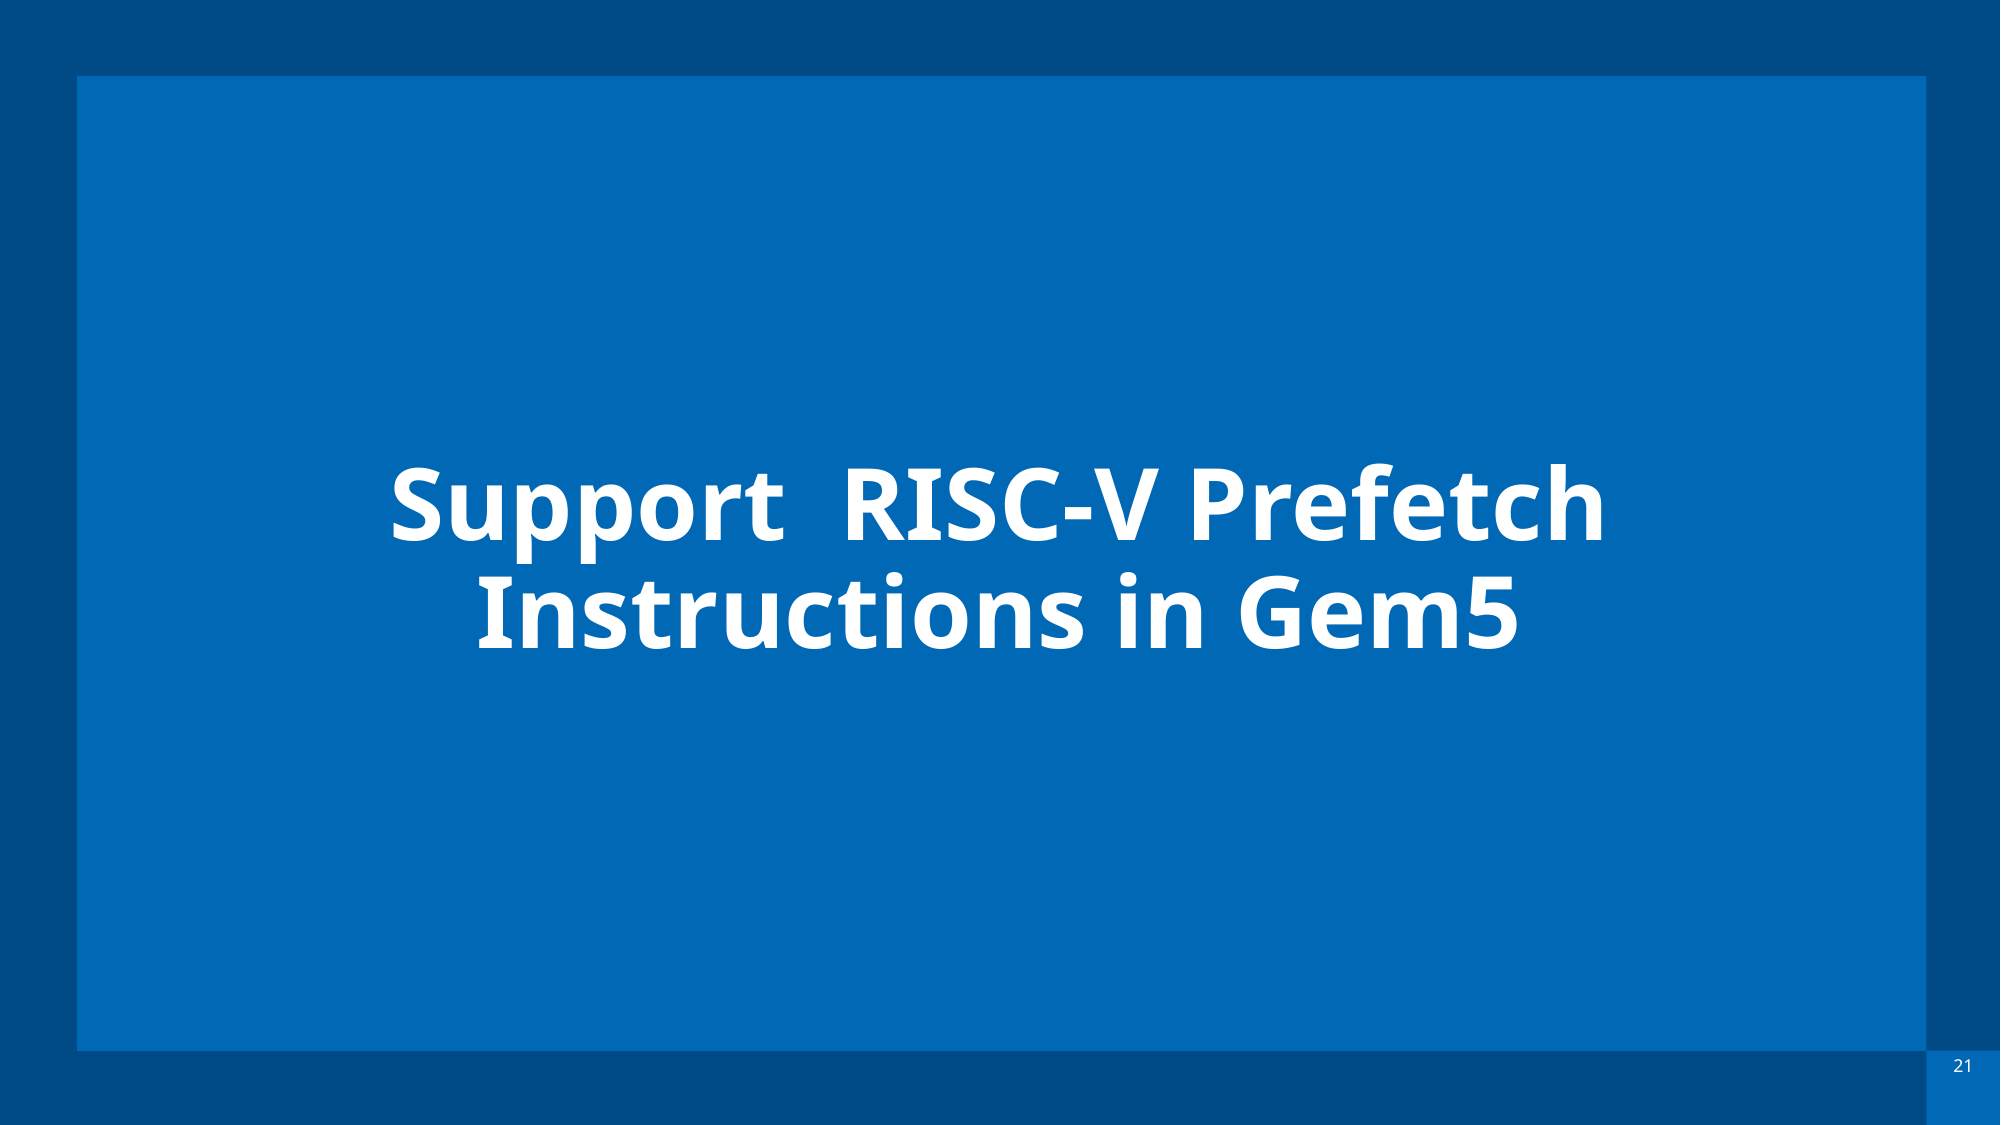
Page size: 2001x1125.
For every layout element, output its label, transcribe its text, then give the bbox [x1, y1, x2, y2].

title Support RISC-V Prefetch Instructions in Gem5 [236, 313, 1764, 812]
